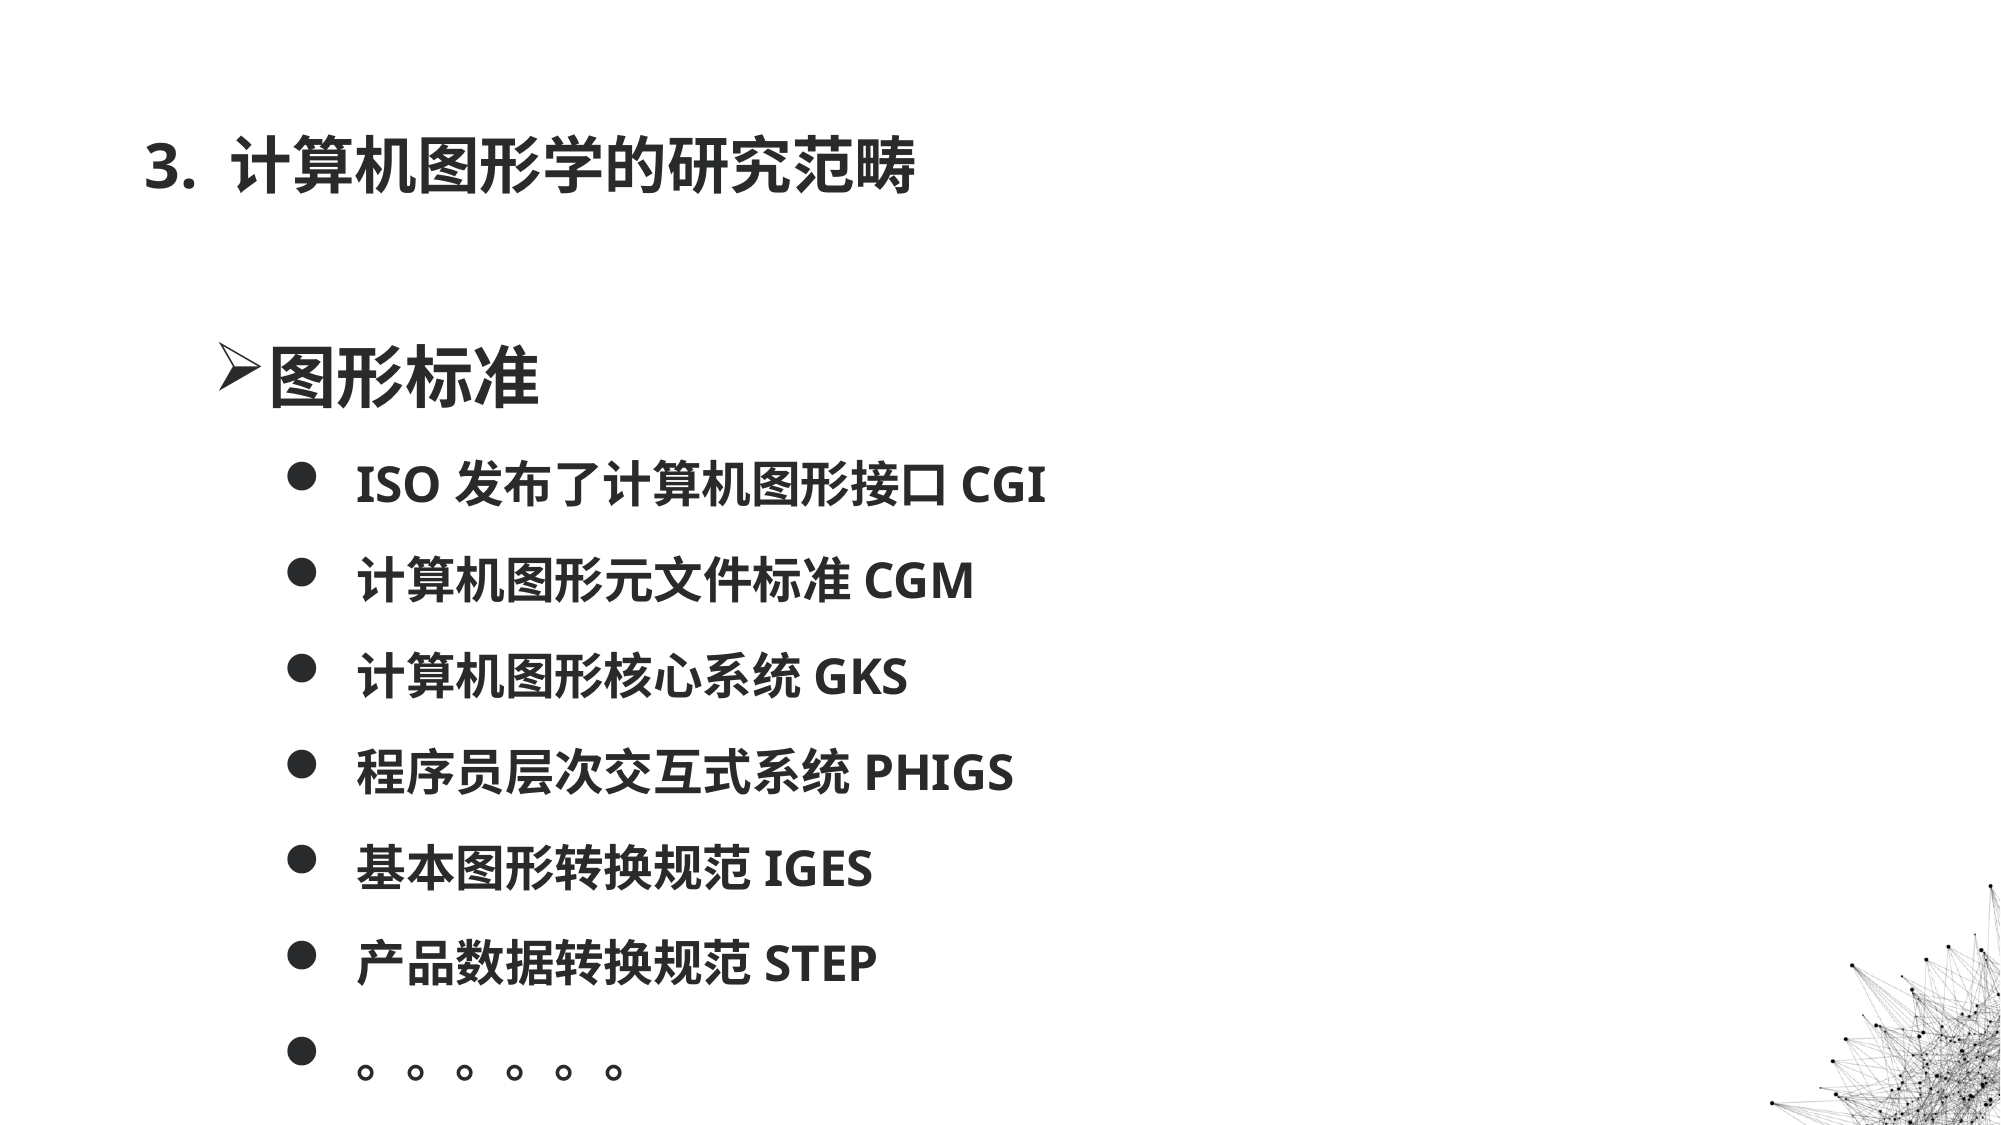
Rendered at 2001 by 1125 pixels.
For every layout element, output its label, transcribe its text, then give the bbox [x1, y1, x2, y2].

title 3. 计算机图形学的研究范畴 [137, 59, 1863, 278]
picture [1728, 882, 2001, 1125]
list 图形标准 ISO发布了计算机图形接口CGI 计算机图形元文件标准CGM 计算机图形核心系统GKS 程序员层次交互式系统PHIGS 基本图形转换规范IGES 产品数据转换规范STEP 。。。。。。 [136, 278, 1863, 1105]
